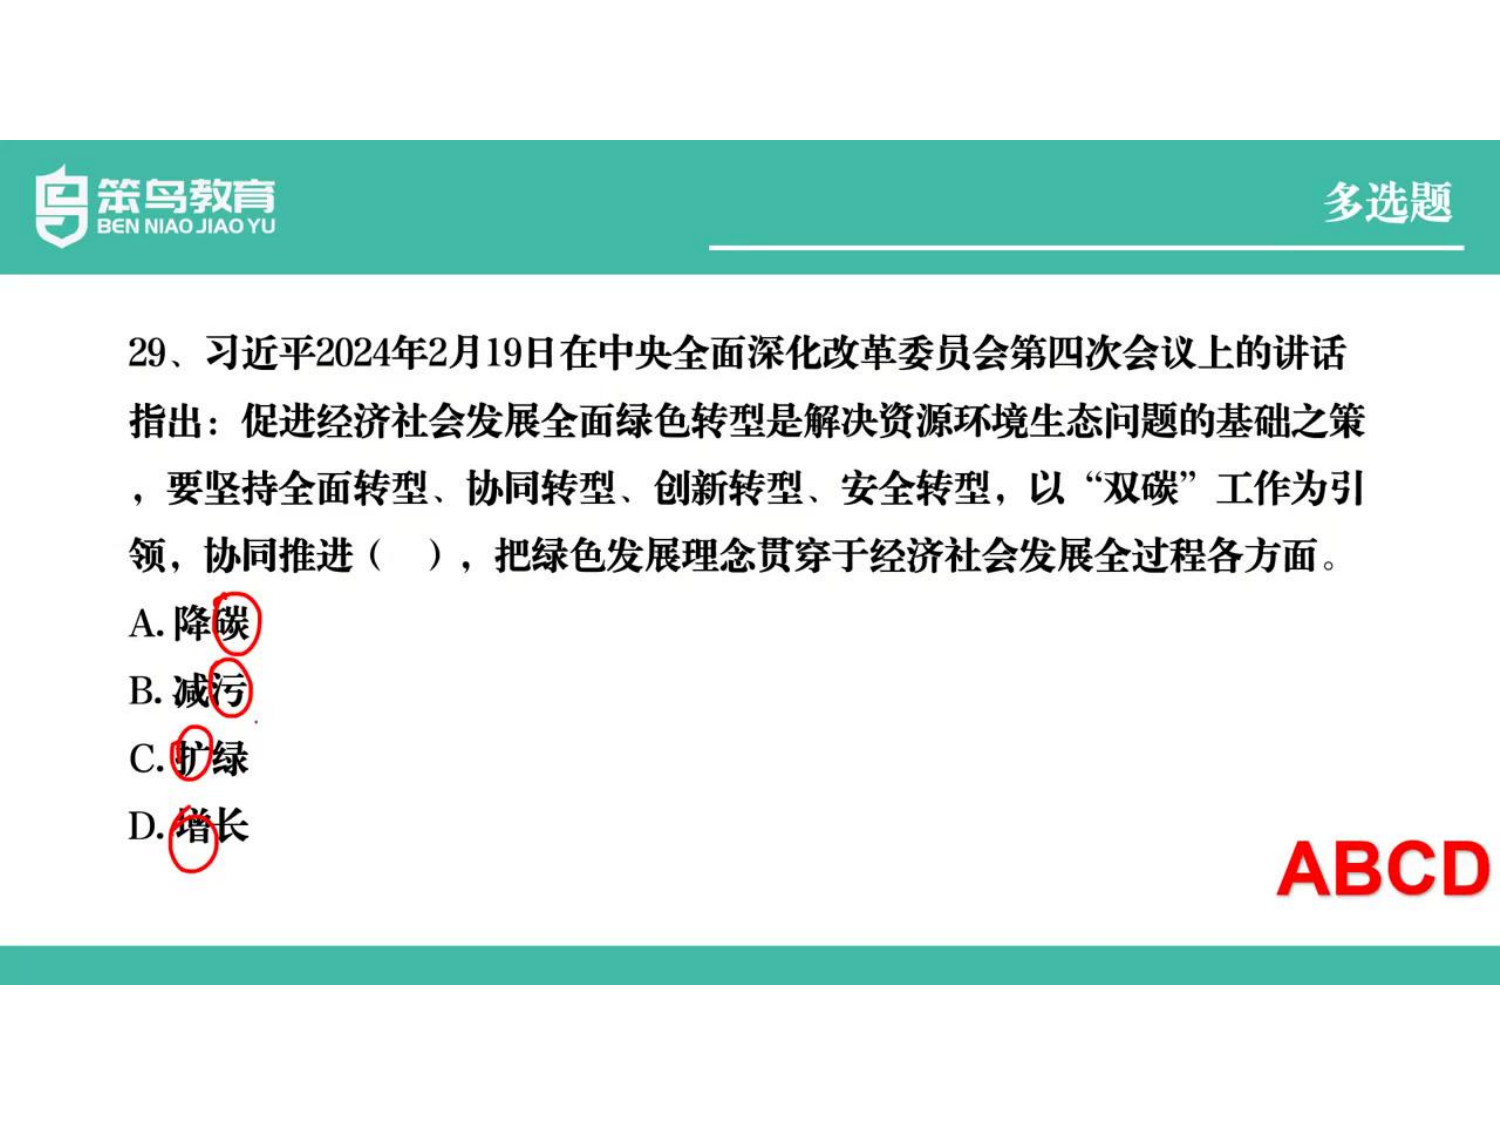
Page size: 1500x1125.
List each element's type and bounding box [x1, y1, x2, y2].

picture [0, 140, 1500, 985]
